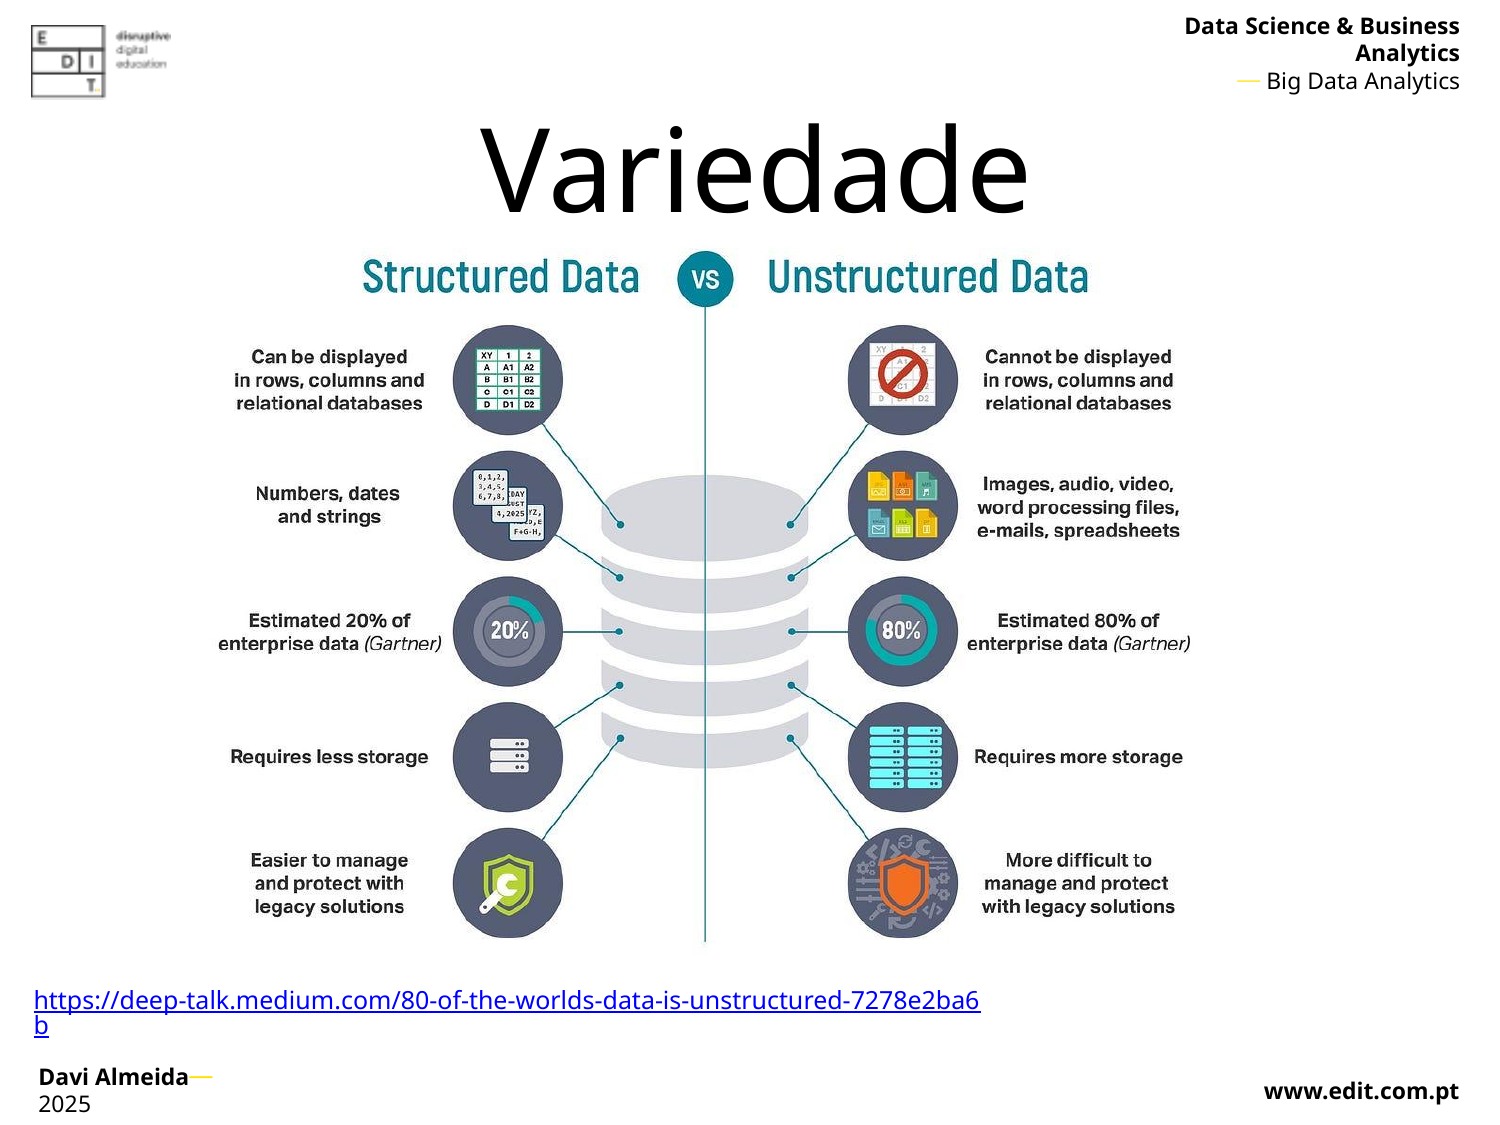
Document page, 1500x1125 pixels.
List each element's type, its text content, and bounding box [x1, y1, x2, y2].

text_box https://deep-talk.medium.com/80-of-the-worlds-data-is-unstructured-7278e2ba6b [18, 976, 1007, 1026]
text_box Data Science & Business Analytics ⎯ Big Data Analytics [1068, 5, 1467, 100]
title Variedade [49, 126, 1464, 206]
picture [31, 25, 171, 100]
text_box Davi Almeida⎯ 2025 [32, 1056, 266, 1124]
text_box www.edit.com.pt [1258, 1070, 1473, 1110]
picture [210, 232, 1199, 1003]
